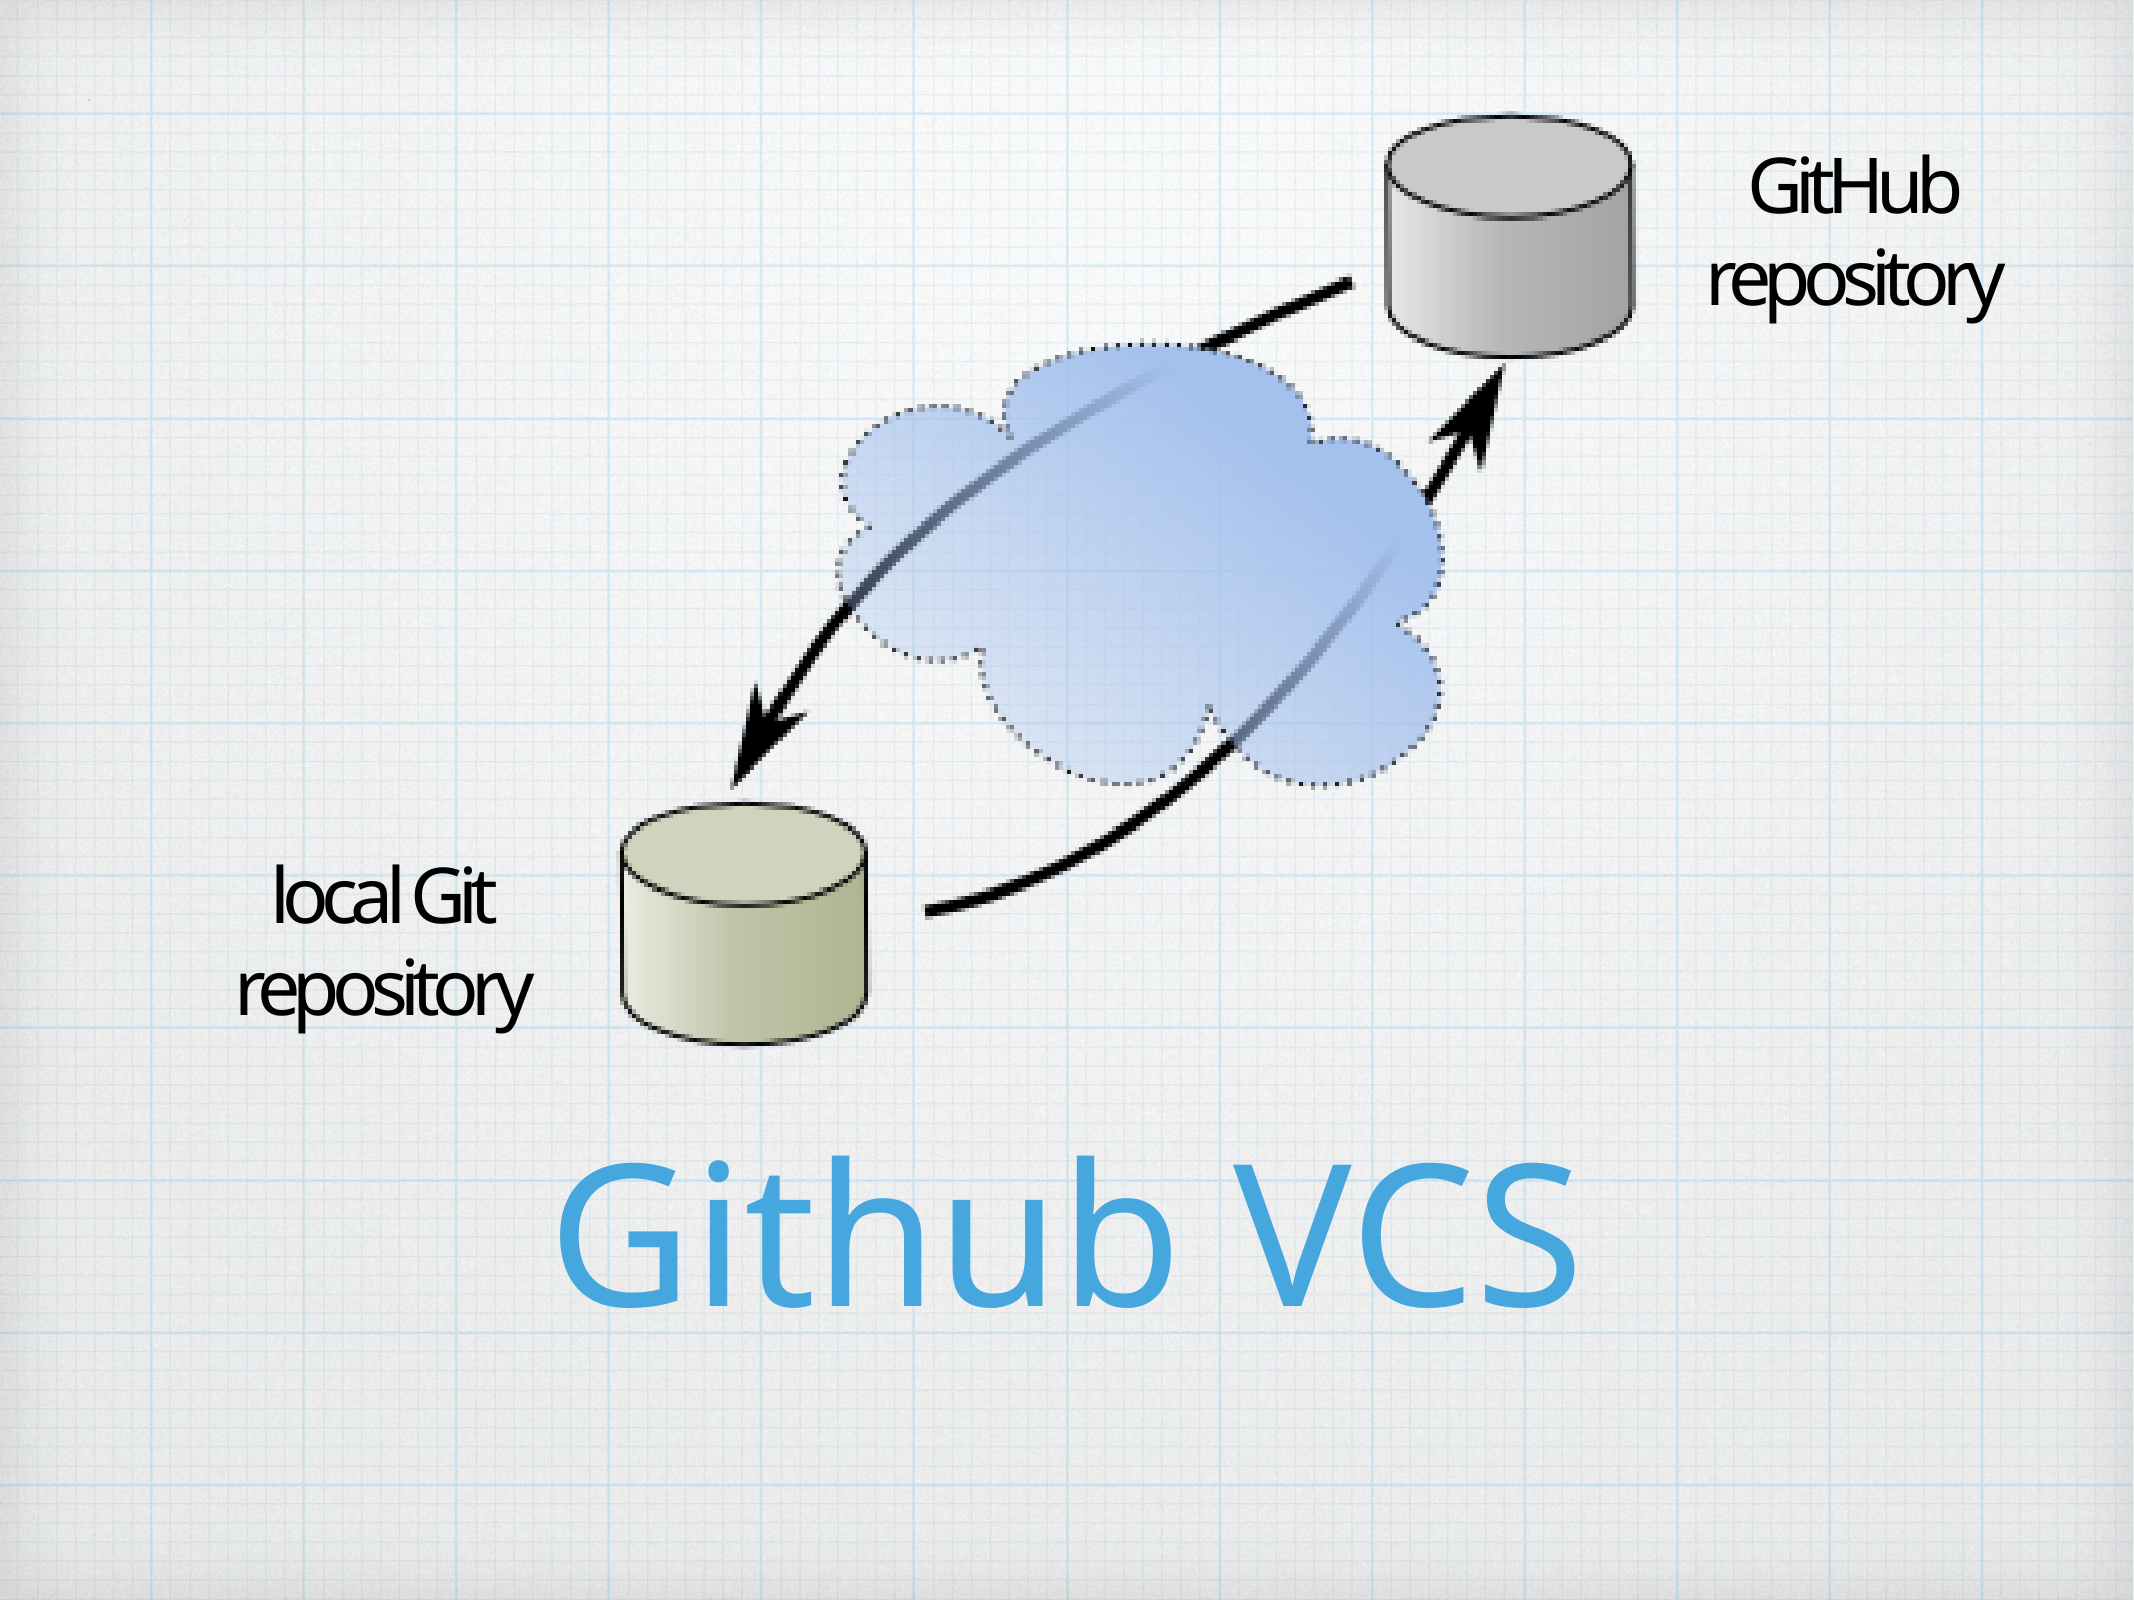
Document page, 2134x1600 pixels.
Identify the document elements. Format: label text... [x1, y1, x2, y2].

picture [0, 0, 2134, 1600]
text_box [181, 130, 2059, 1037]
title Github VCS [207, 1082, 1926, 1355]
